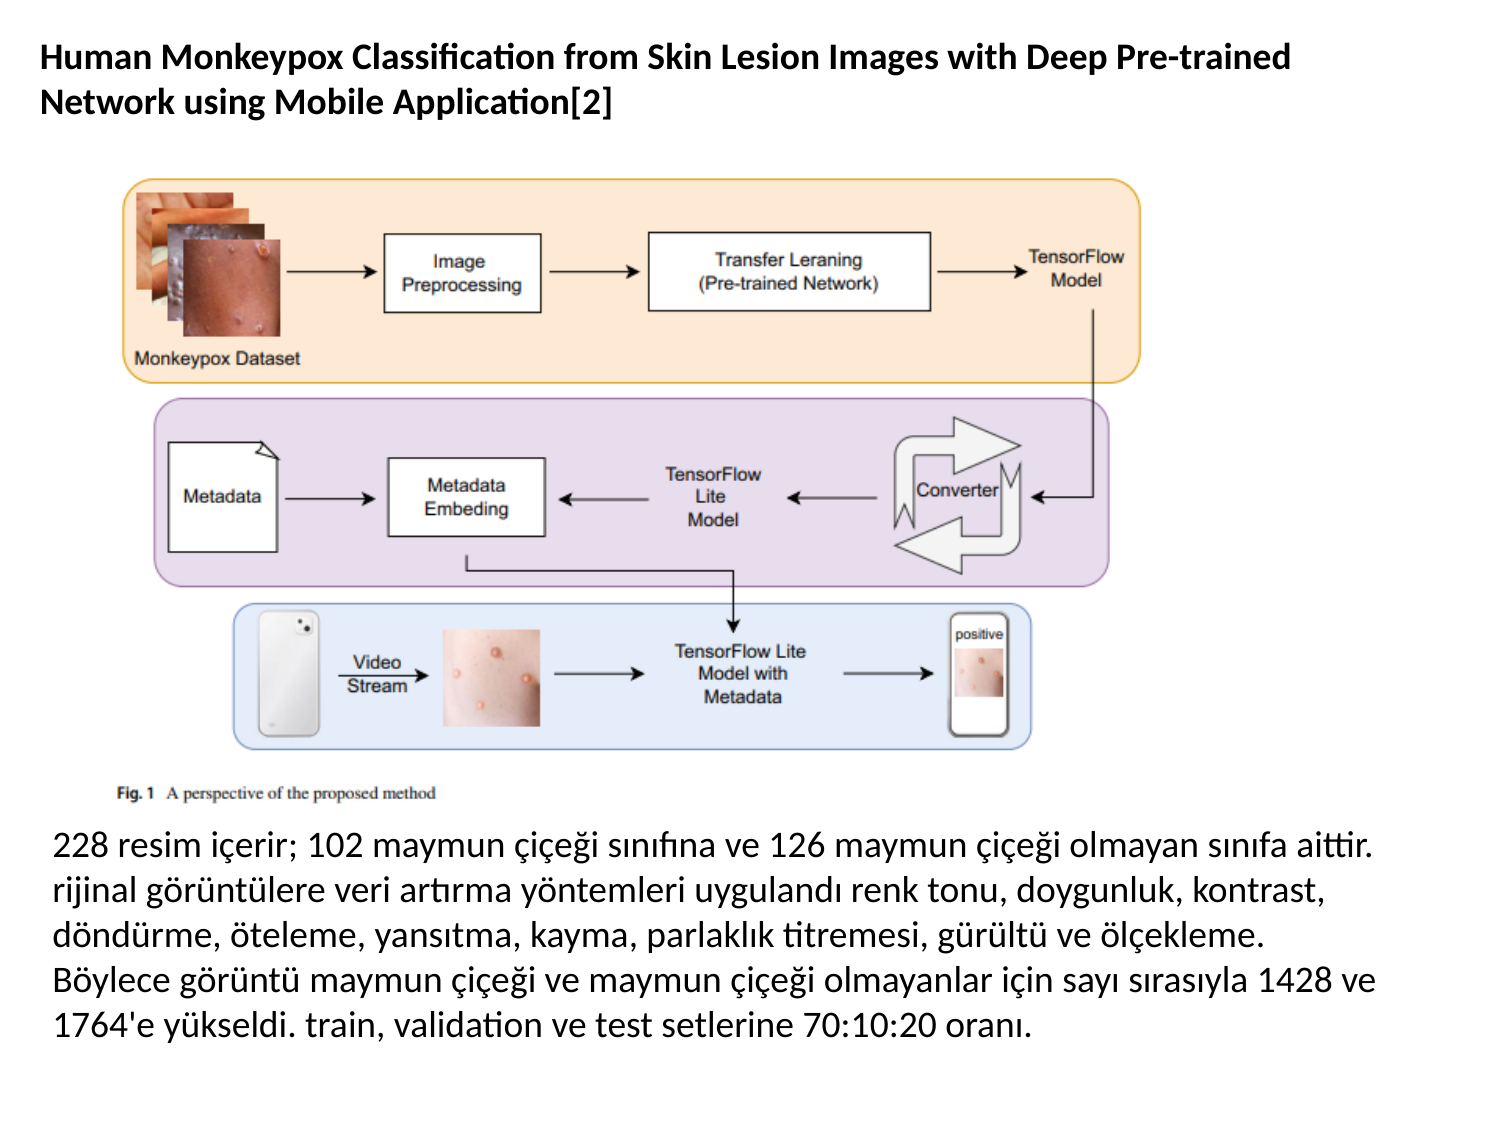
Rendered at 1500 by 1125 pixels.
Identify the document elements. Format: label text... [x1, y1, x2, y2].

text_box 228 resim içerir; 102 maymun çiçeği sınıfına ve 126 maymun çiçeği olmayan sınıfa aittir. rijinal görüntülere veri artırma yöntemleri uygulandı renk tonu, doygunluk, kontrast, döndürme, öteleme, yansıtma, kayma, parlaklık titremesi, gürültü ve ölçekleme. Böylece görüntü maymun çiçeği ve maymun çiçeği olmayanlar için sayı sırasıyla 1428 ve 1764'e yükseldi. train, validation ve test setlerine 70:10:20 oranı. [37, 812, 1400, 1098]
text_box Human Monkeypox Classification from Skin Lesion Images with Deep Pre-trained Network using Mobile Application[2] [24, 24, 1425, 130]
picture [99, 174, 1146, 810]
